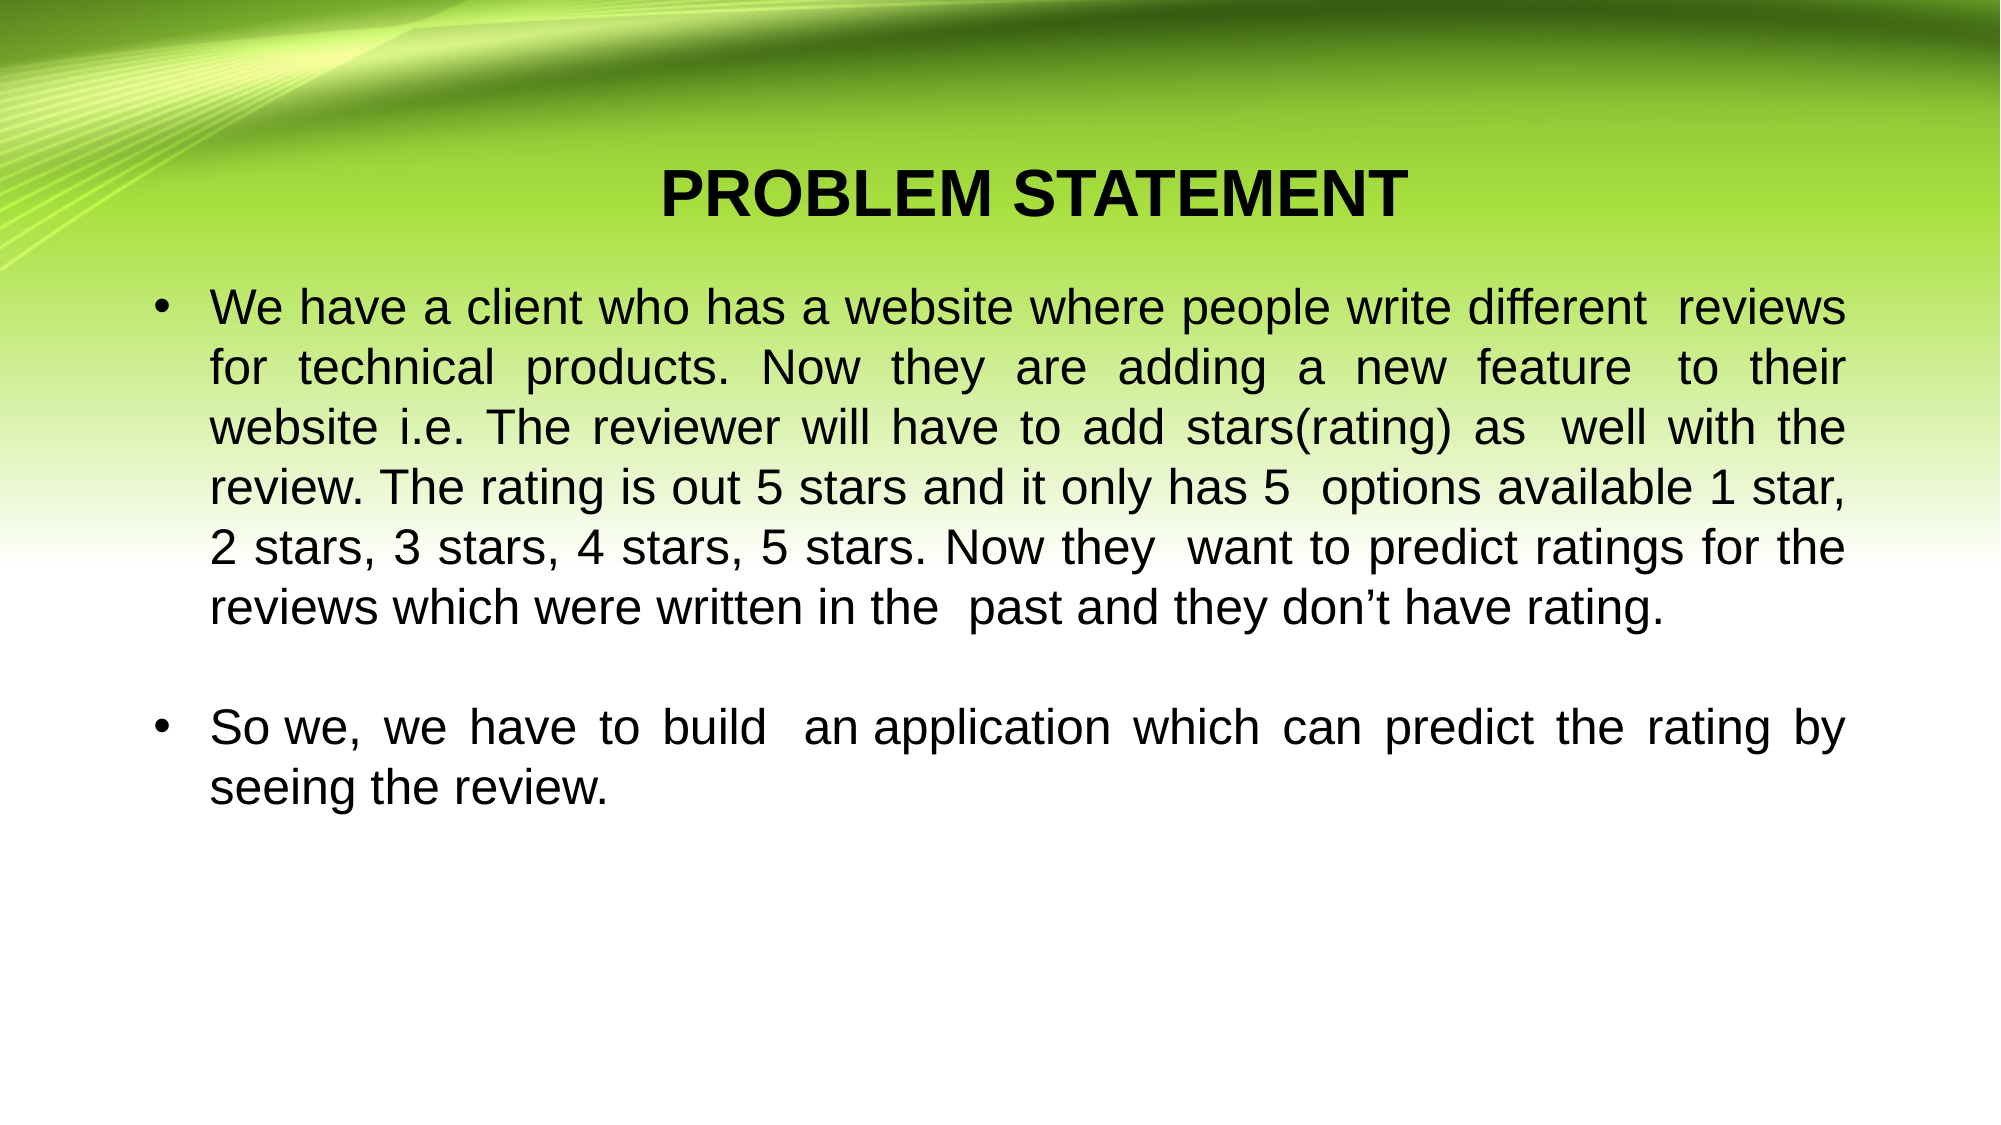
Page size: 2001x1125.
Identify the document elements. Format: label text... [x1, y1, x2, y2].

picture [0, 0, 2000, 1125]
text_box PROBLEM STATEMENT [644, 142, 1501, 238]
text_box We have a client who has a website where people write different reviews for technical products. Now they are adding a new feature to their website i.e. The reviewer will have to add stars(rating) as well with the review. The rating is out 5 stars and it only has 5 options available 1 star, 2 stars, 3 stars, 4 stars, 5 stars. Now they want to predict ratings for the reviews which were written in the past and they don’t have rating. So we, we have to build an application which can predict the rating by seeing the review. [138, 267, 1862, 823]
